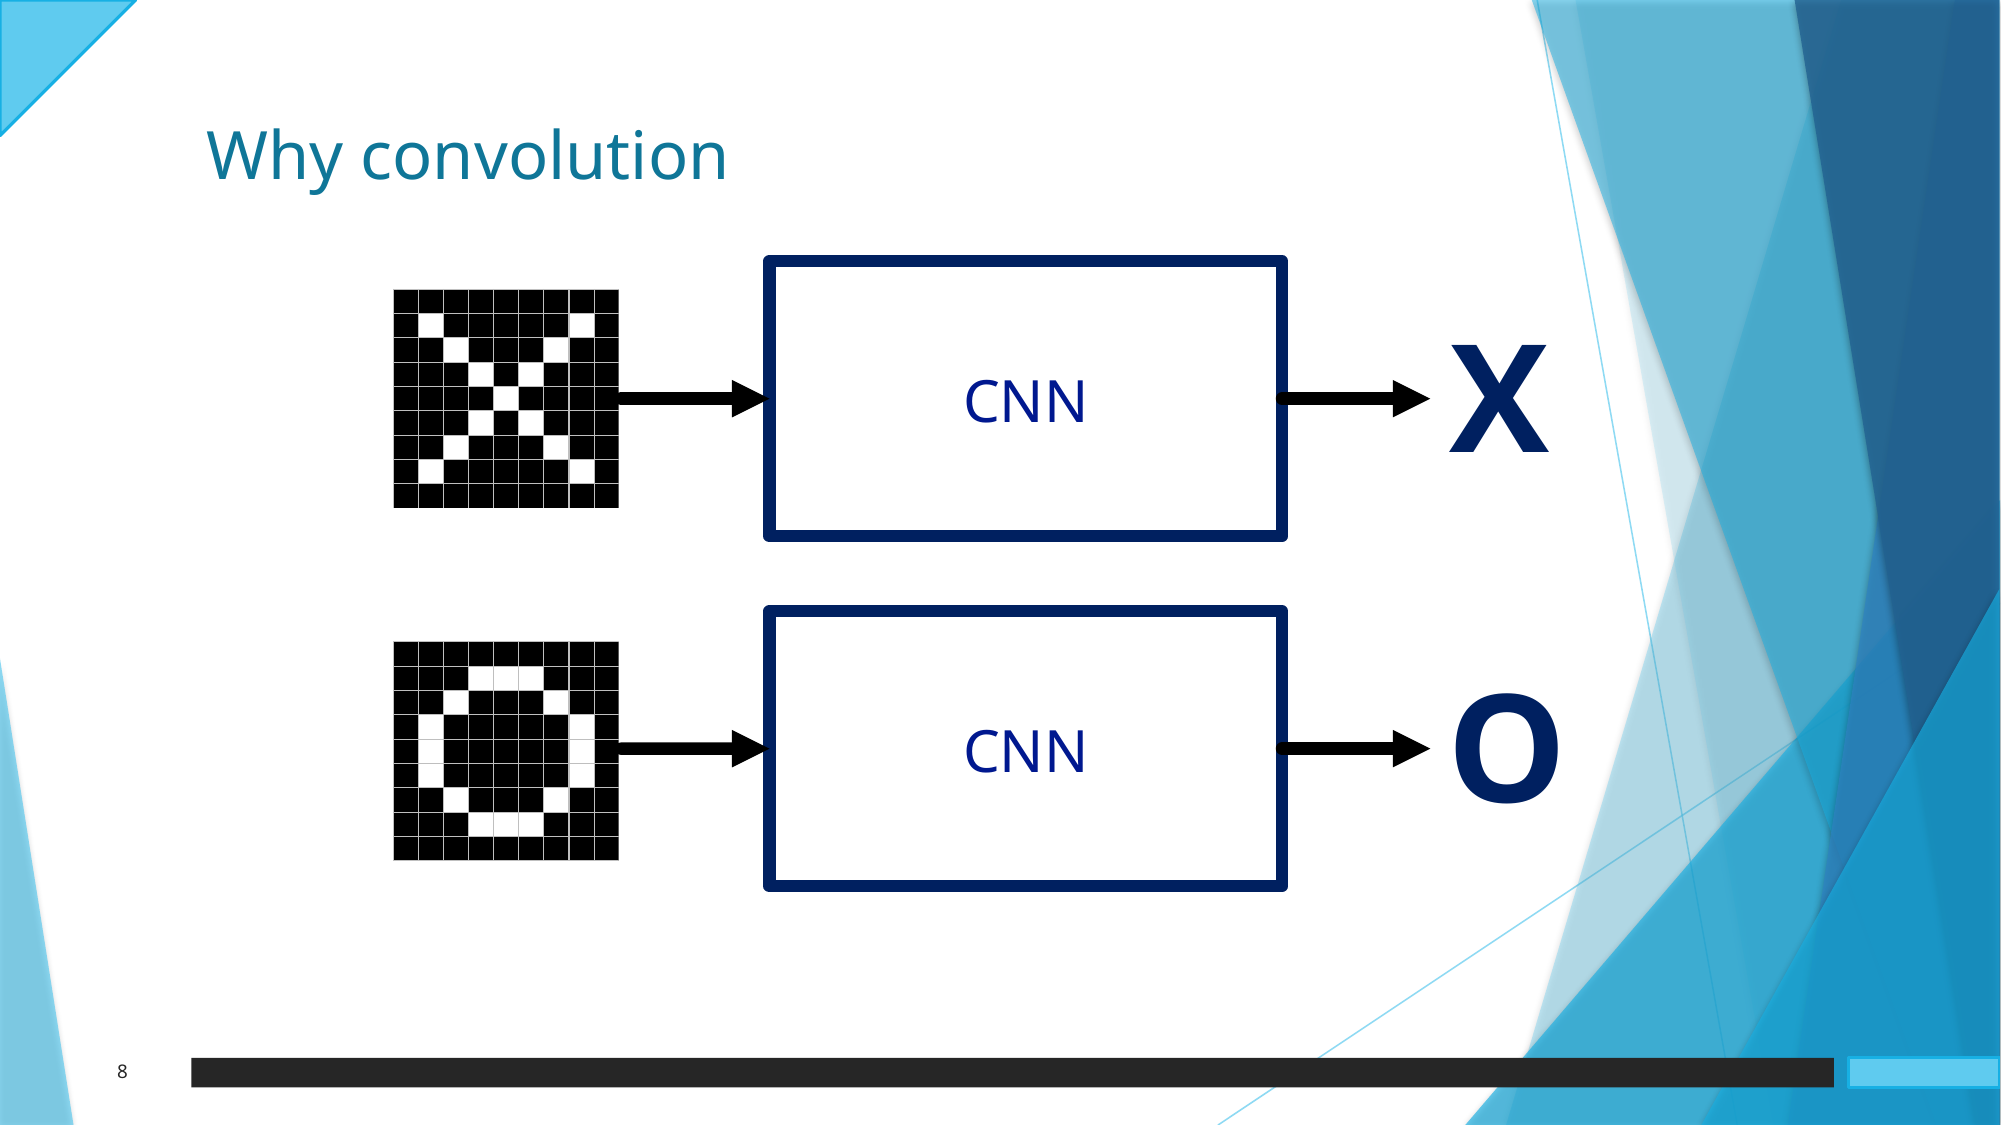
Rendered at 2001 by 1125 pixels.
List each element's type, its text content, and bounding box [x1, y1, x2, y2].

text_box Why convolution [191, 105, 1786, 201]
picture [392, 640, 621, 862]
text_box O [1417, 648, 1597, 859]
text_box [0, 0, 138, 137]
picture [392, 288, 621, 509]
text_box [1417, 750, 1428, 754]
text_box CNN [768, 260, 1283, 538]
text_box [190, 1056, 1835, 1089]
text_box CNN [768, 610, 1283, 888]
slide_number 8 [67, 1042, 178, 1103]
text_box X [1419, 299, 1580, 510]
text_box [1847, 1056, 2000, 1089]
